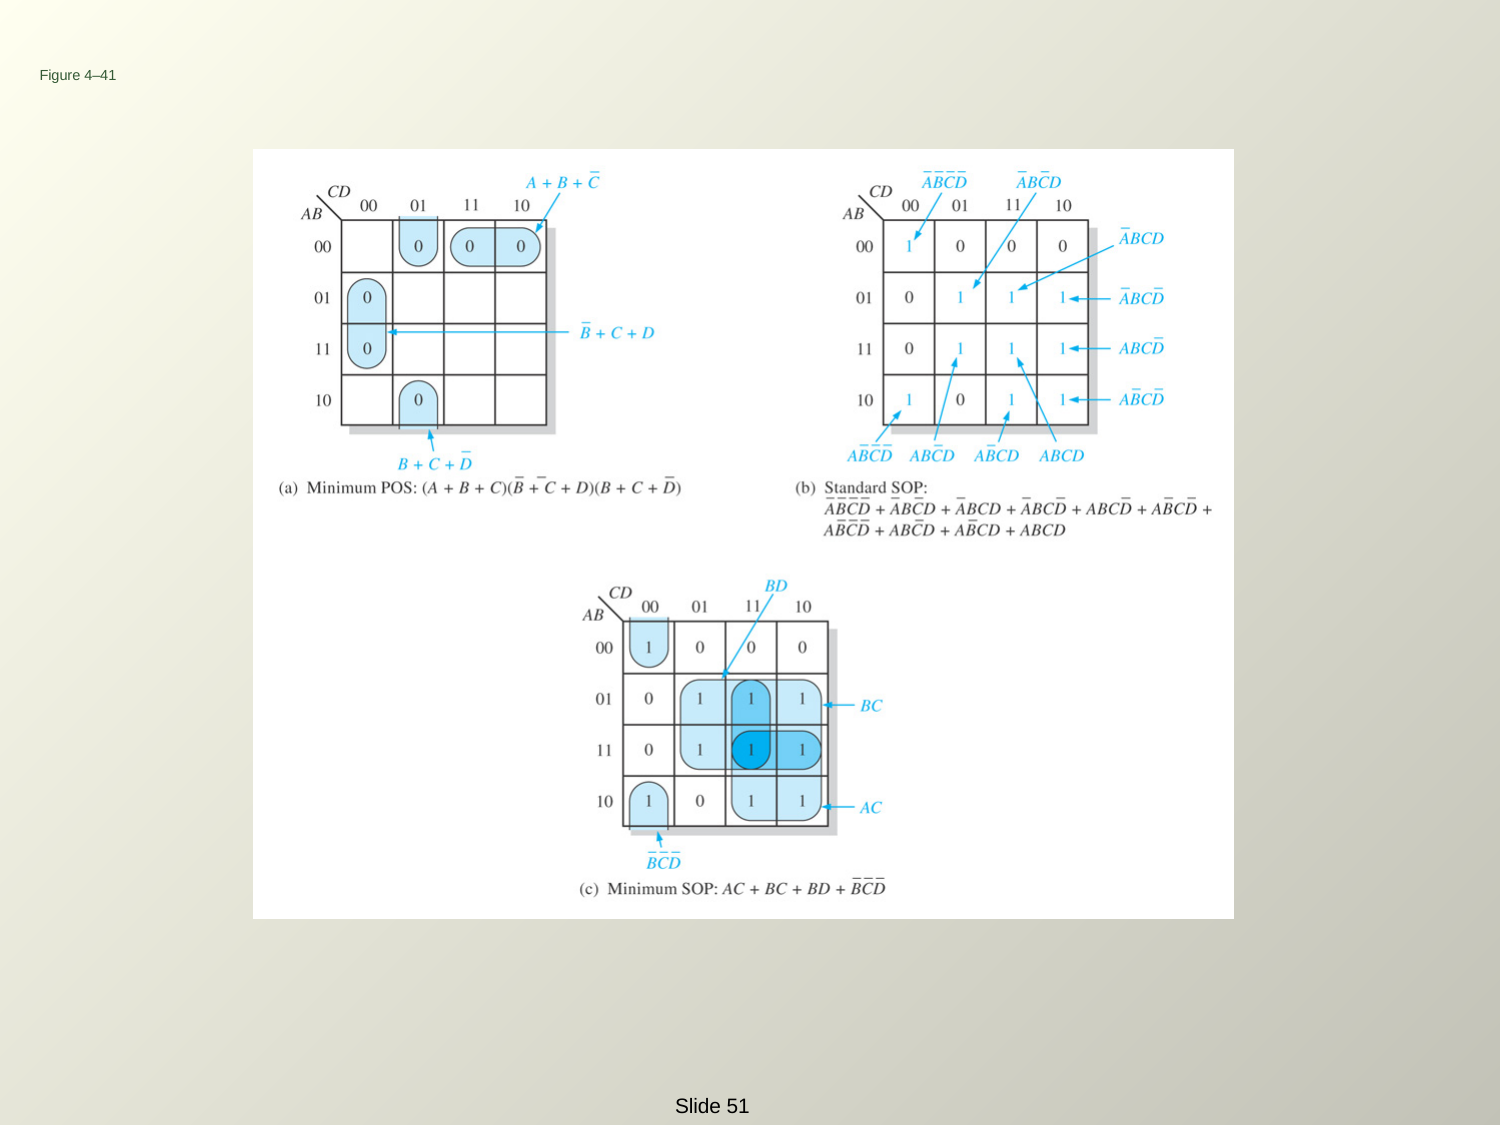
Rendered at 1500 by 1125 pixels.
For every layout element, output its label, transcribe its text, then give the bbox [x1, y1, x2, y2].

picture [253, 149, 1234, 919]
text_box Figure 4–41 [24, 37, 1463, 113]
